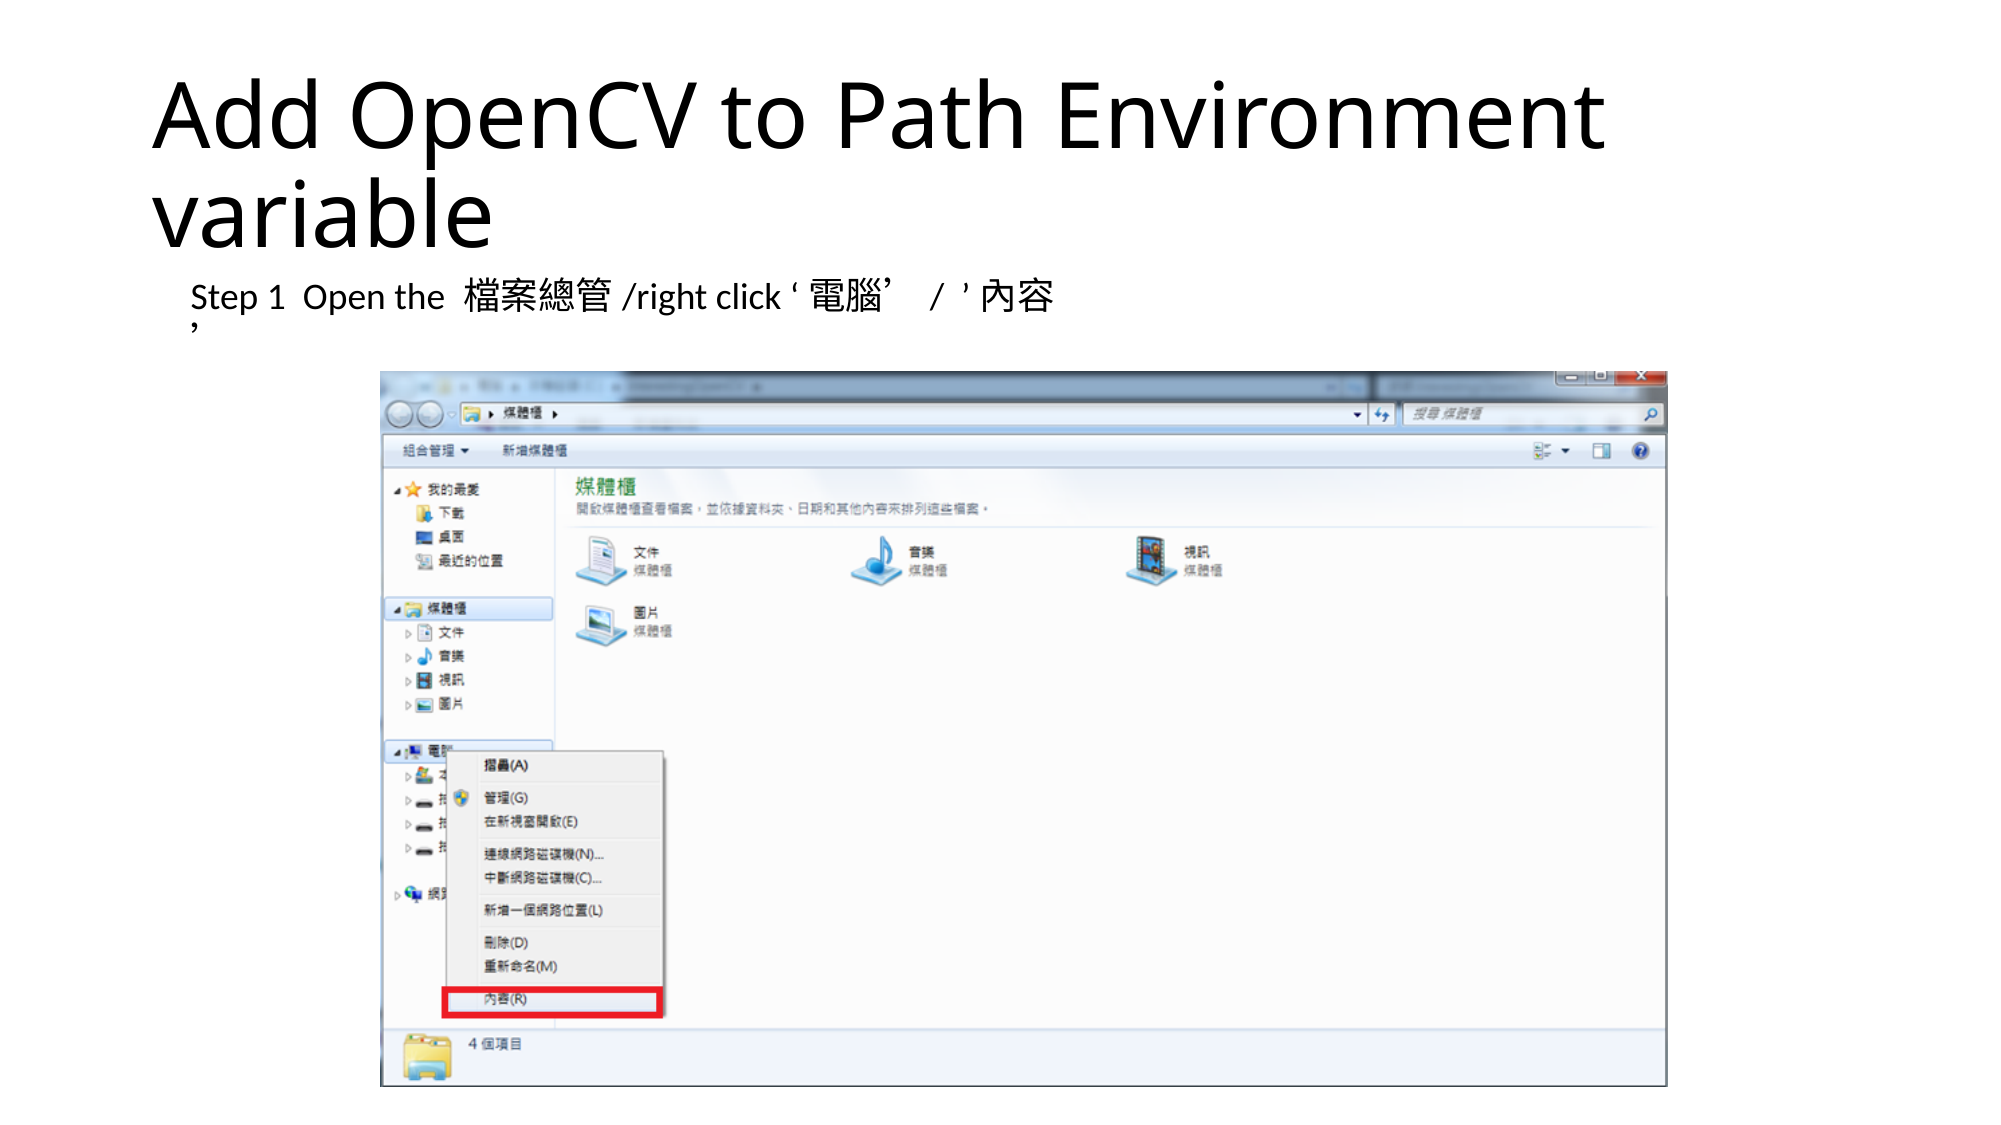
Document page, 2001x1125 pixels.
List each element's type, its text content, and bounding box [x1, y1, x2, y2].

picture [380, 371, 1668, 1088]
text_box Step 1 Open the 檔案總管/right click ‘電腦’/ ’內容’ [175, 265, 1092, 415]
title Add OpenCV to Path Environment variable [137, 59, 1863, 278]
